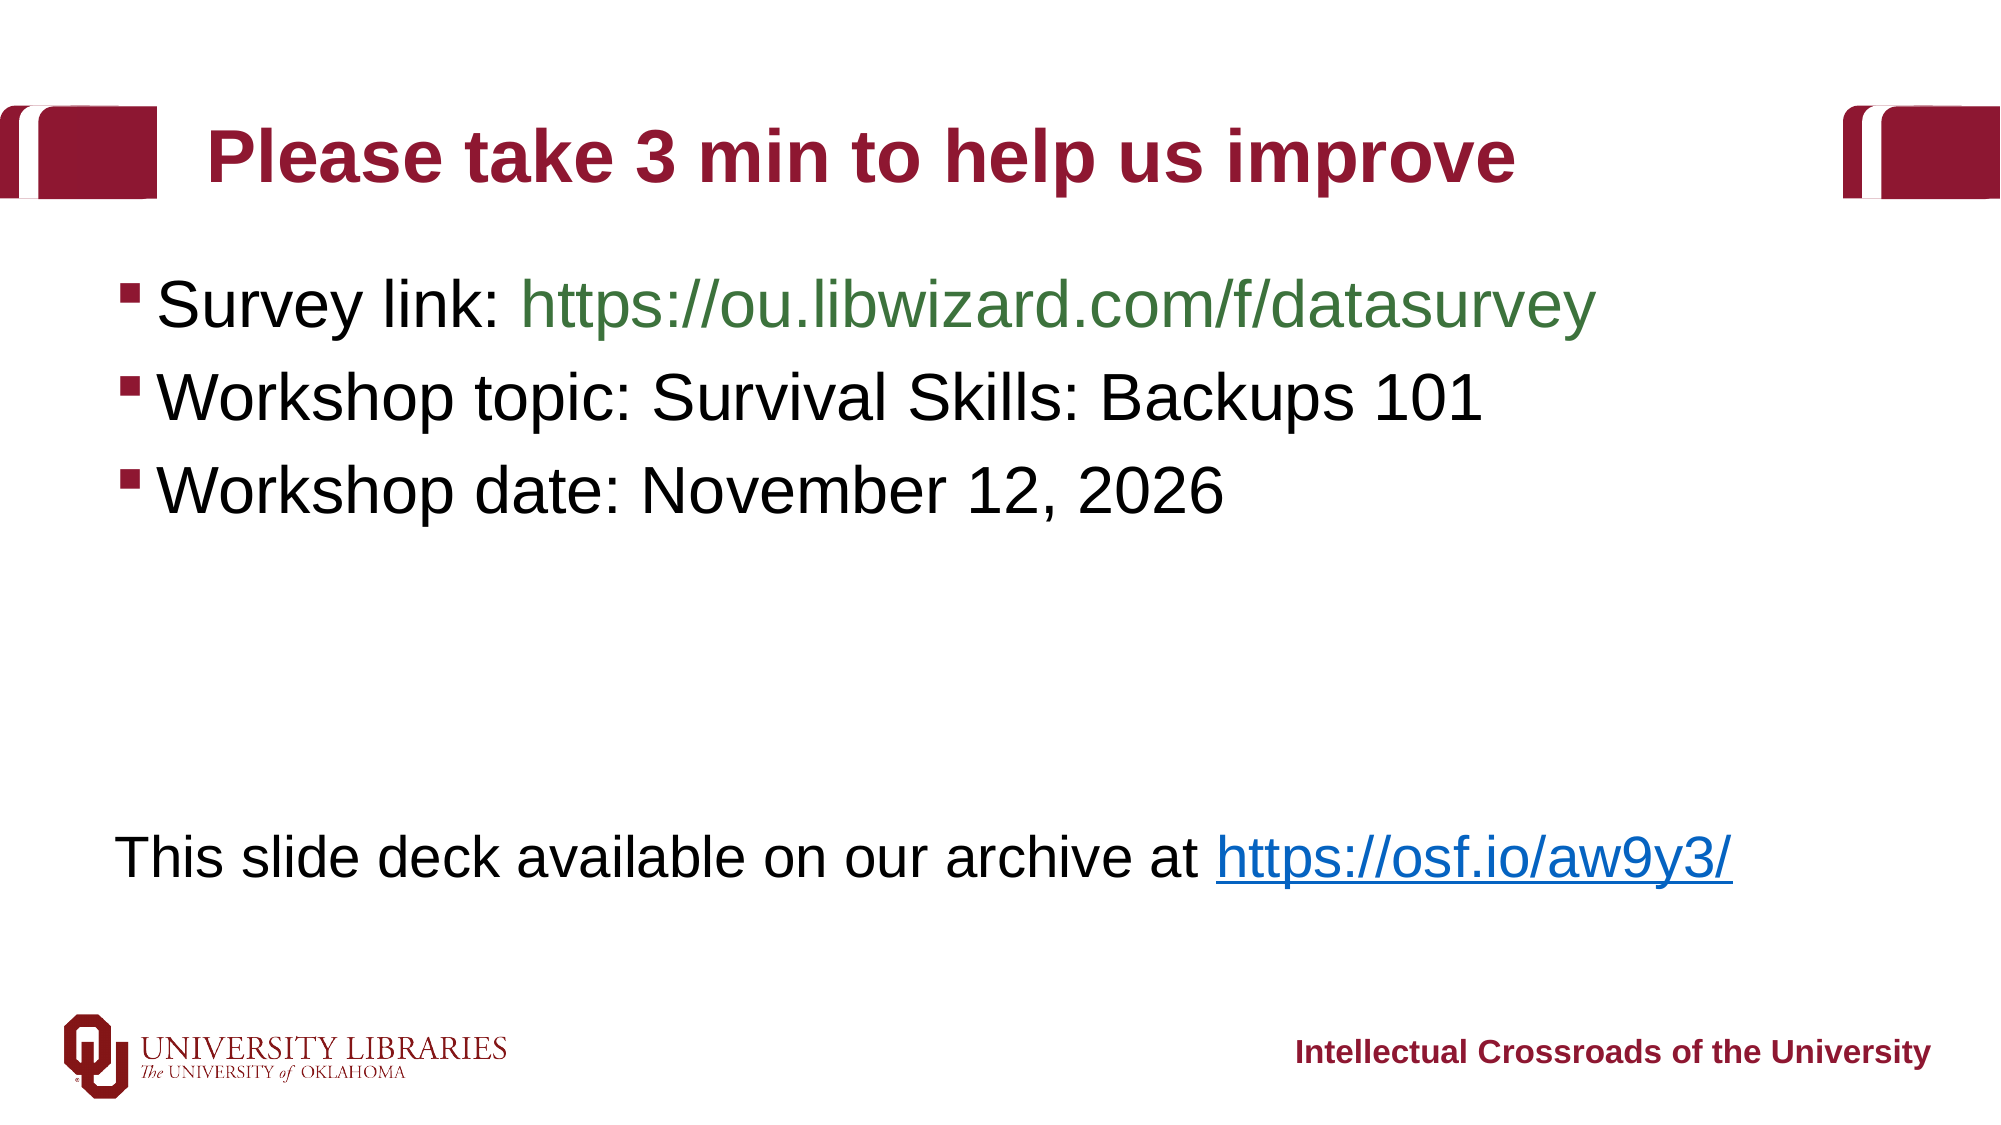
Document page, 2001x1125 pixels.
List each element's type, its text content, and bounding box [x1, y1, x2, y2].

picture [41, 988, 532, 1112]
title Please take 3 min to help us improve [191, 110, 1839, 193]
list Survey link: https://ou.libwizard.com/f/datasurvey Workshop topic: Survival Skills: Backups 101 Workshop date: February 17, 2020 This slide deck available on our archive at https://osf.io/aw9y3/ [99, 262, 1900, 939]
